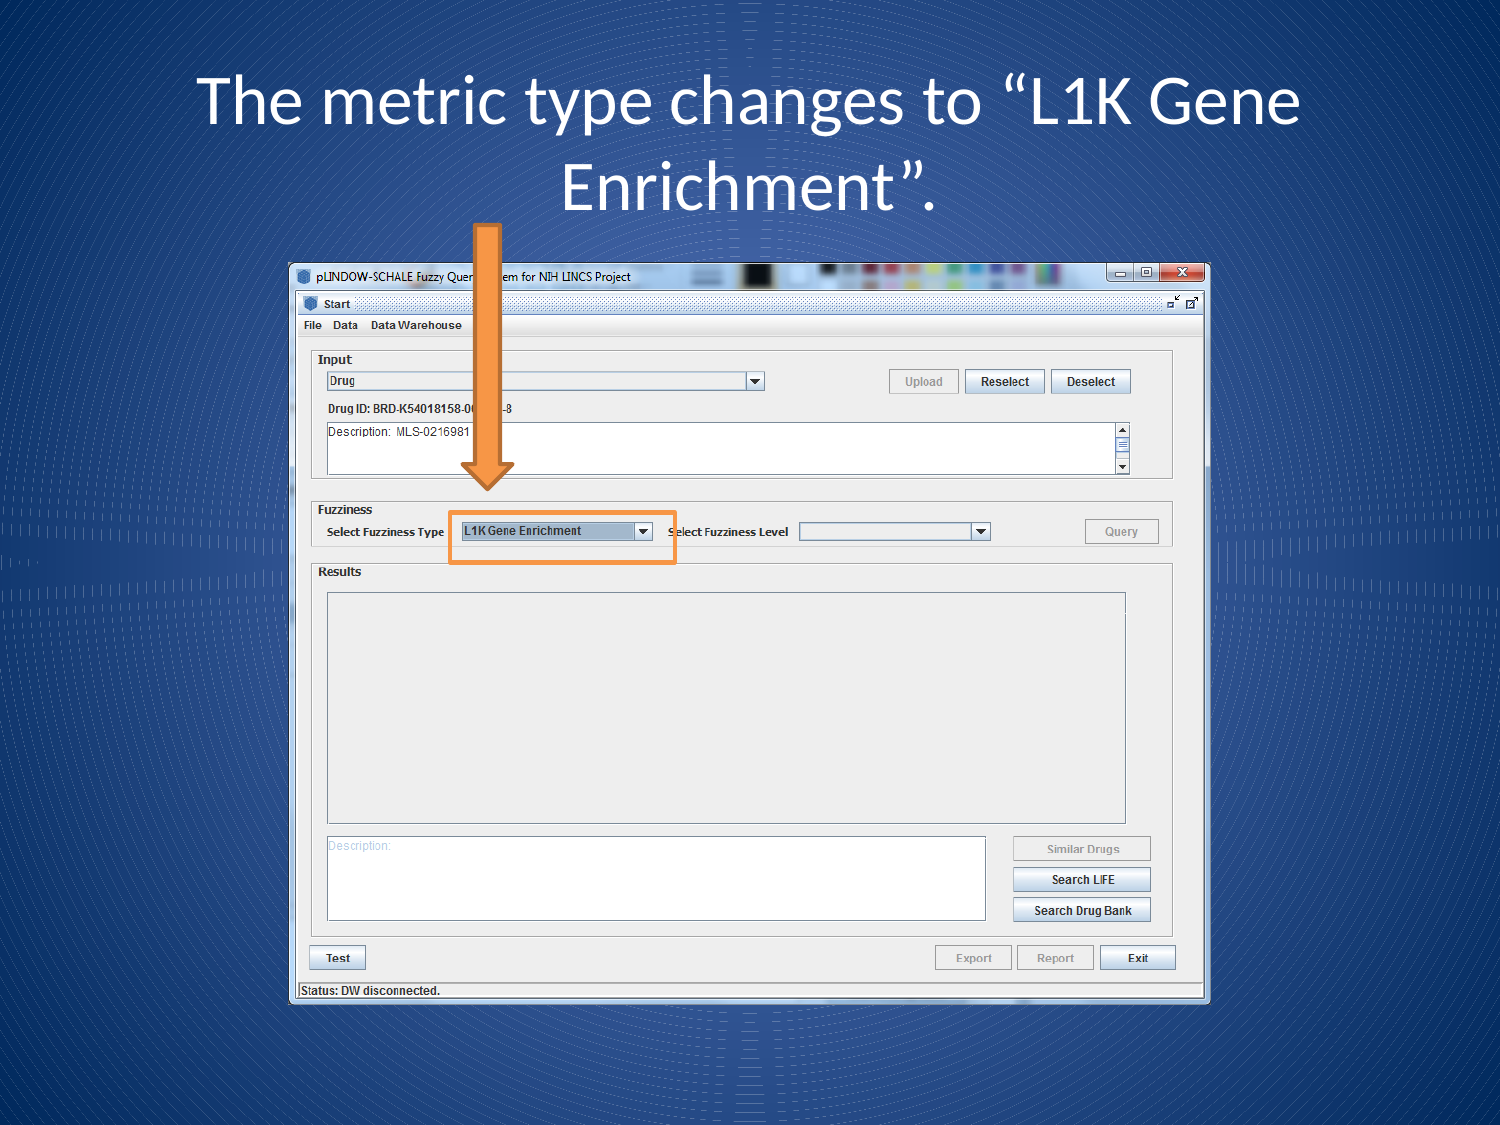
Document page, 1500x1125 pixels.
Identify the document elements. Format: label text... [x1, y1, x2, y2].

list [288, 262, 1212, 1006]
text_box [472, 222, 503, 260]
title The metric type changes to “L1K Gene Enrichment”. [75, 45, 1425, 233]
